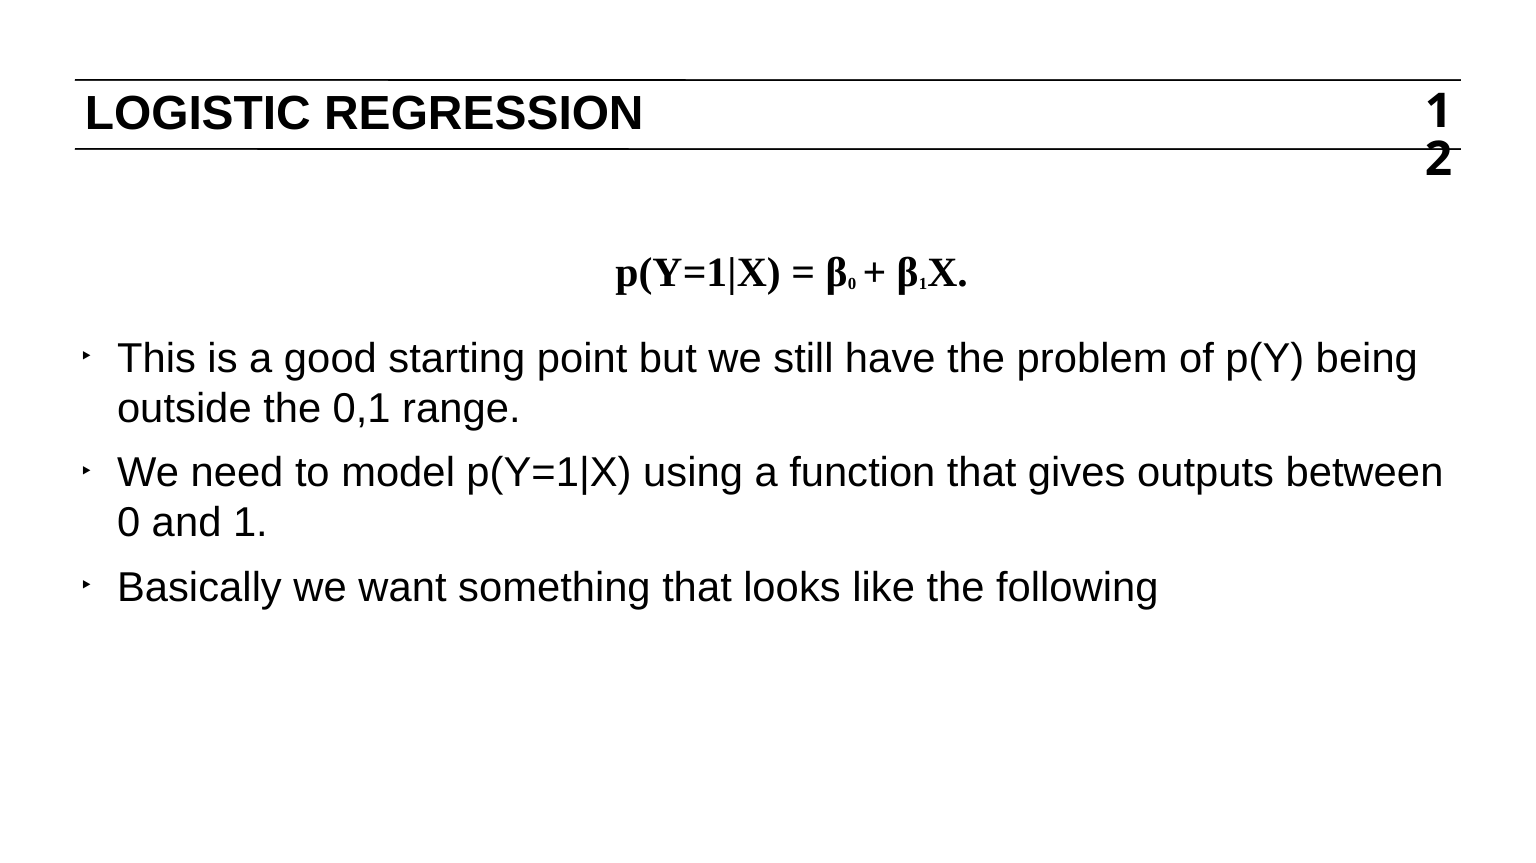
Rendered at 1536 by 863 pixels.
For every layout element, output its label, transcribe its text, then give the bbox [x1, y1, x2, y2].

text_box This is a good starting point but we still have the problem of p(Y) being outside the 0,1 range. We need to model p(Y=1|X) using a function that gives outputs between 0 and 1. Basically we want something that looks like the following [74, 201, 1462, 610]
title LOGISTIC REGRESSION [76, 82, 1369, 201]
text_box p(Y=1|X) = β0 + β1X. [607, 236, 977, 304]
slide_number 12 [1424, 83, 1456, 142]
